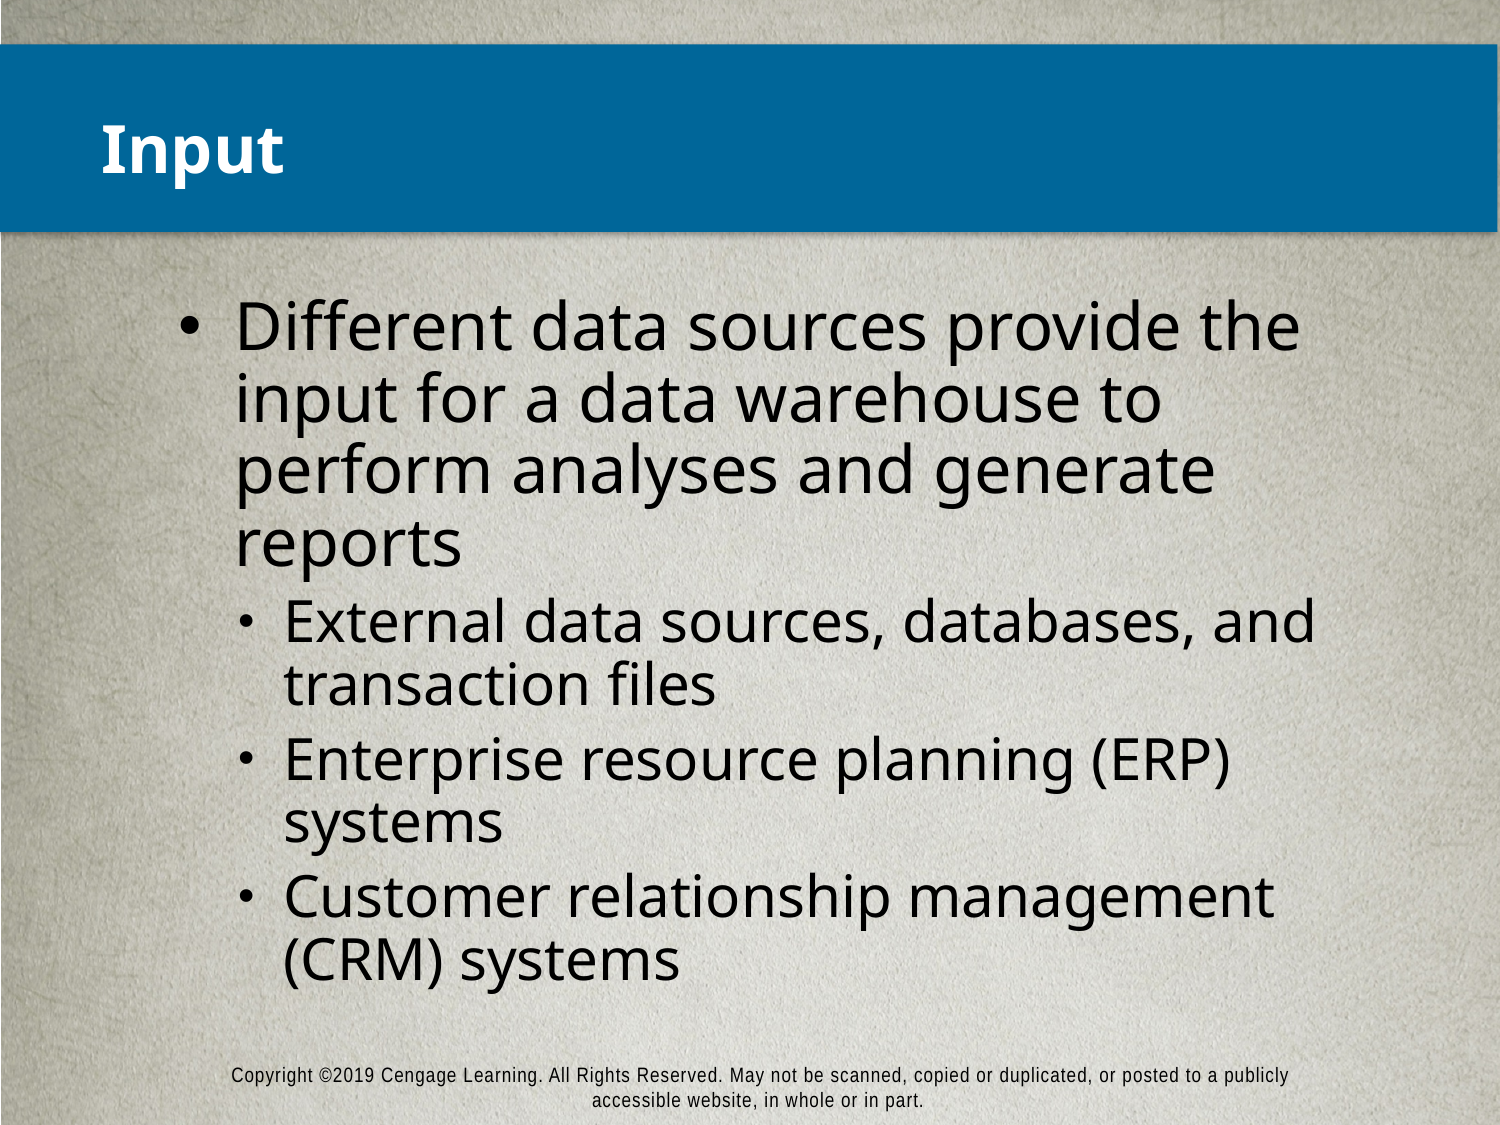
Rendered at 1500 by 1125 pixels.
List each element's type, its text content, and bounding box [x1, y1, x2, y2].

picture [2, 0, 1499, 1125]
title Input [86, 75, 1437, 220]
list Different data sources provide the input for a data warehouse to perform analyses and generate reports External data sources, databases, and transaction files Enterprise resource planning (ERP) systems Customer relationship management (CRM) systems [163, 285, 1447, 945]
